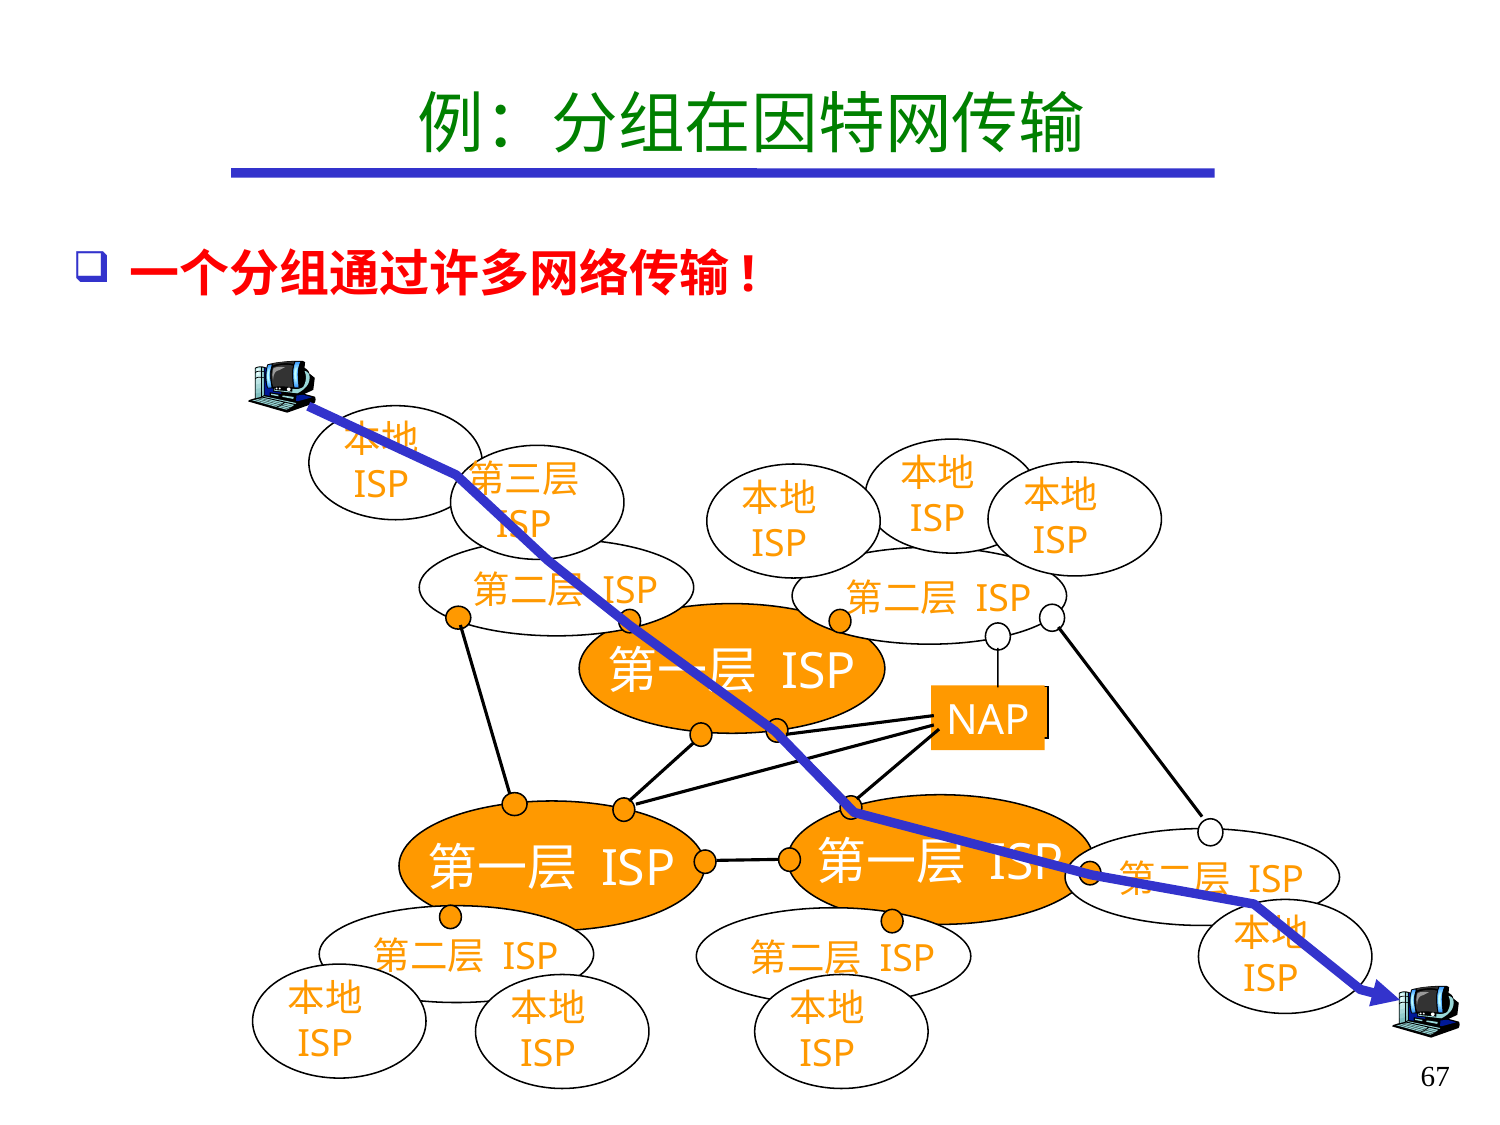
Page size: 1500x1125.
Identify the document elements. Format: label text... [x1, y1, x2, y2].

list 一个分组通过许多网络传输! [57, 234, 1401, 328]
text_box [475, 974, 650, 1089]
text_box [1198, 899, 1373, 1014]
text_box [308, 405, 483, 520]
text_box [450, 445, 625, 560]
text_box [1376, 986, 1386, 997]
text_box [1391, 985, 1461, 1038]
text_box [247, 360, 317, 413]
title 例：分组在因特网传输 [87, 26, 1416, 215]
slide_number 67 [1362, 1050, 1466, 1125]
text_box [706, 463, 881, 579]
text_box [864, 438, 1039, 554]
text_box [987, 461, 1162, 577]
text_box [754, 974, 929, 1089]
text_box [252, 963, 427, 1079]
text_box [318, 538, 1340, 1005]
